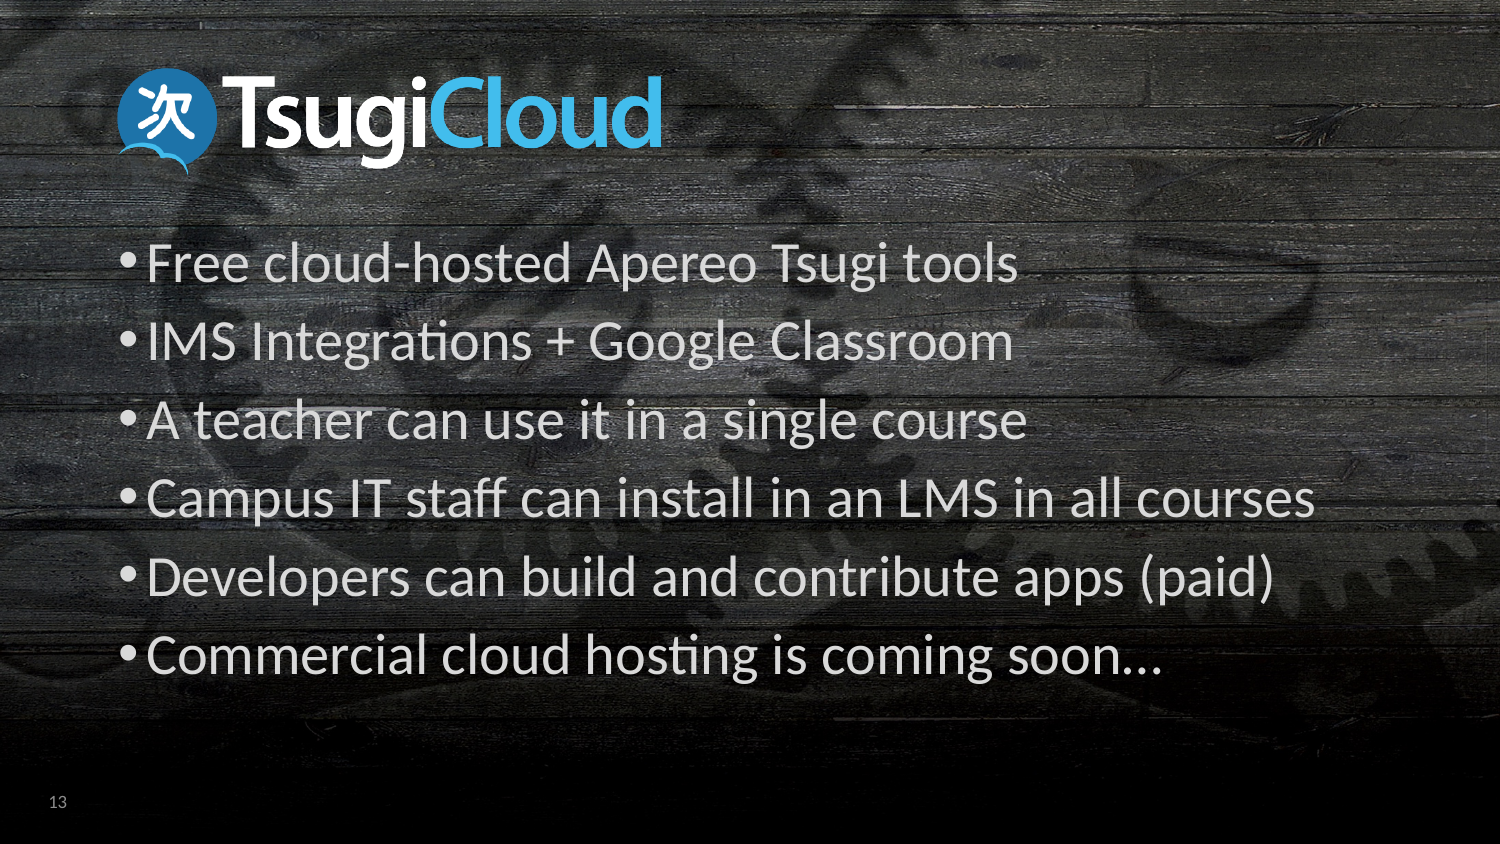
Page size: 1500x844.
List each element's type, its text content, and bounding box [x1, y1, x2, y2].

slide_number 13 [11, 775, 83, 827]
list Free cloud-hosted Apereo Tsugi tools IMS Integrations + Google Classroom A teacher can use it in a single course Campus IT staff can install in an LMS in all courses Developers can build and contribute apps (paid) Commercial cloud hosting is coming soon… [103, 224, 1397, 760]
picture [0, 0, 1500, 844]
